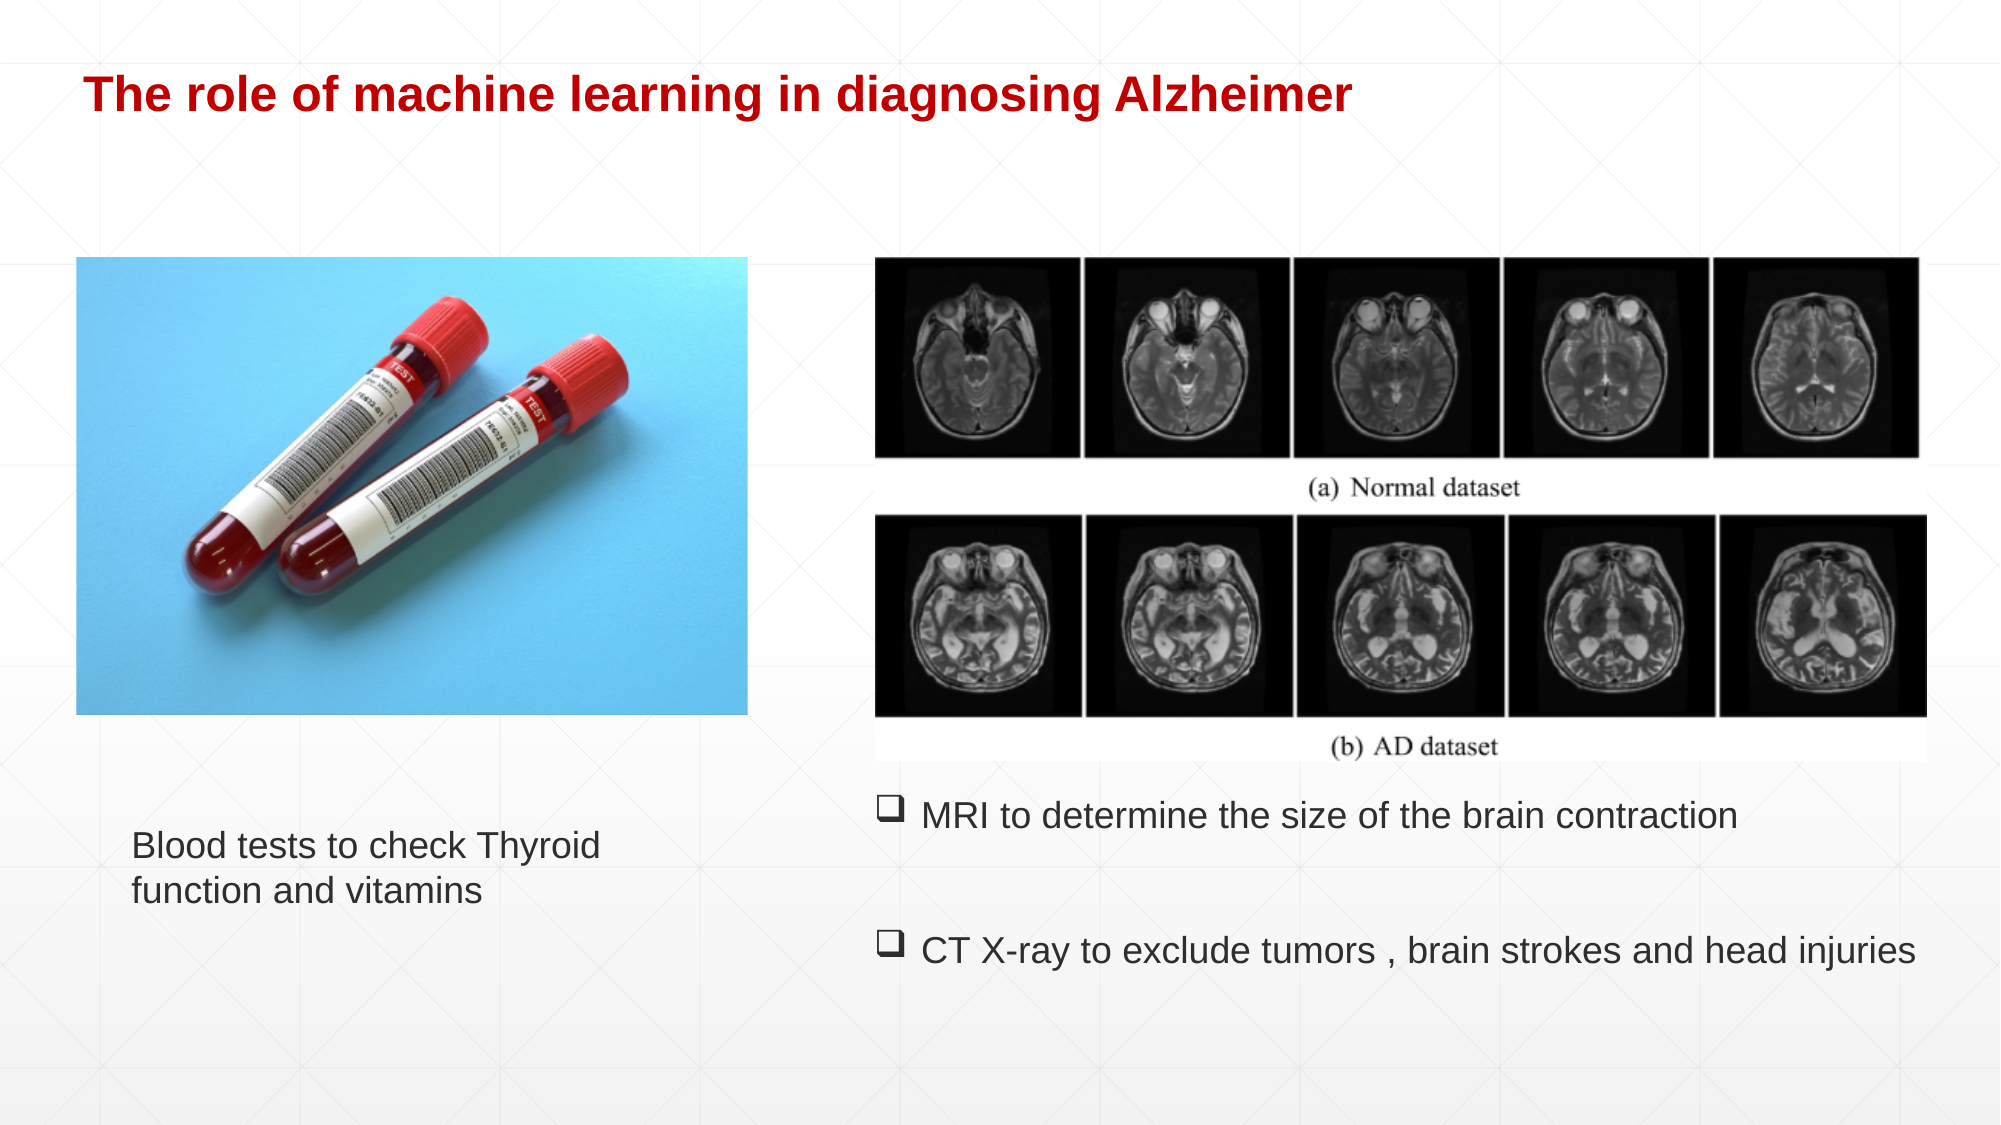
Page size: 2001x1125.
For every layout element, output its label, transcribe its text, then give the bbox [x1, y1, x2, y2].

picture [875, 257, 1927, 762]
text_box The role of machine learning in diagnosing Alzheimer [68, 53, 1384, 129]
text_box MRI to determine the size of the brain contraction CT X-ray to exclude tumors , brain strokes and head injuries [859, 783, 1943, 1069]
picture [76, 257, 748, 715]
text_box Blood tests to check Thyroid function and vitamins [116, 814, 676, 919]
